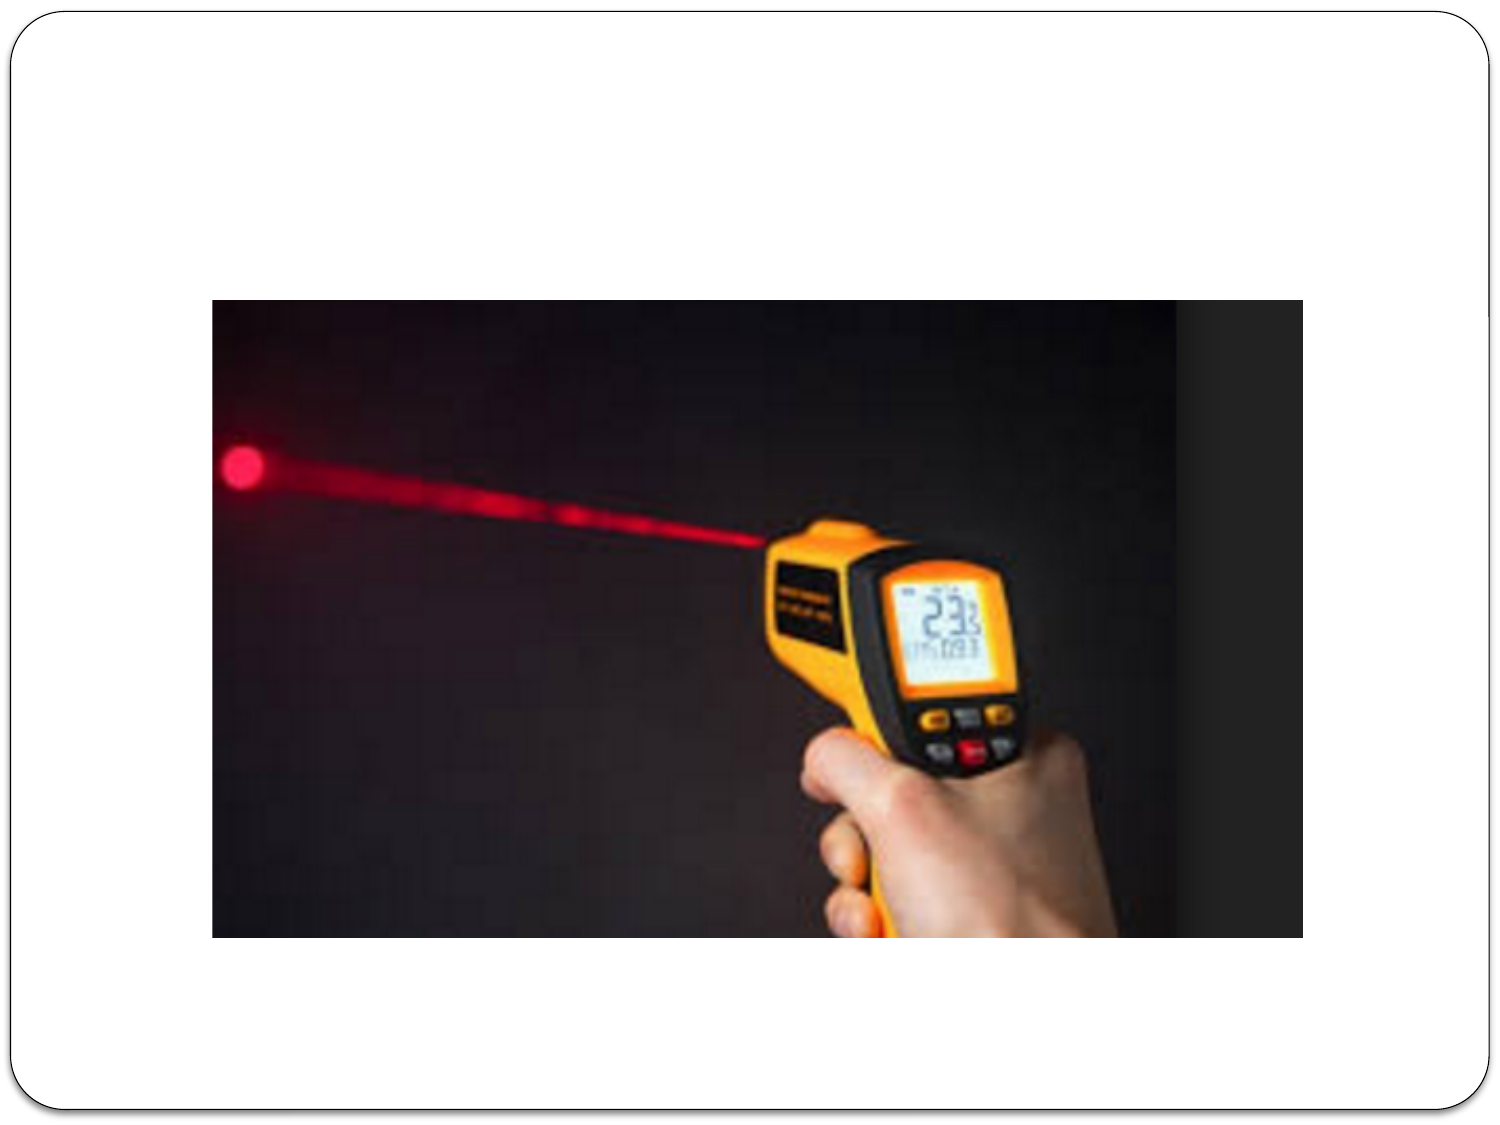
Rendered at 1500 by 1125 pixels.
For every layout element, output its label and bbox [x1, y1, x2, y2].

picture [212, 299, 1304, 938]
